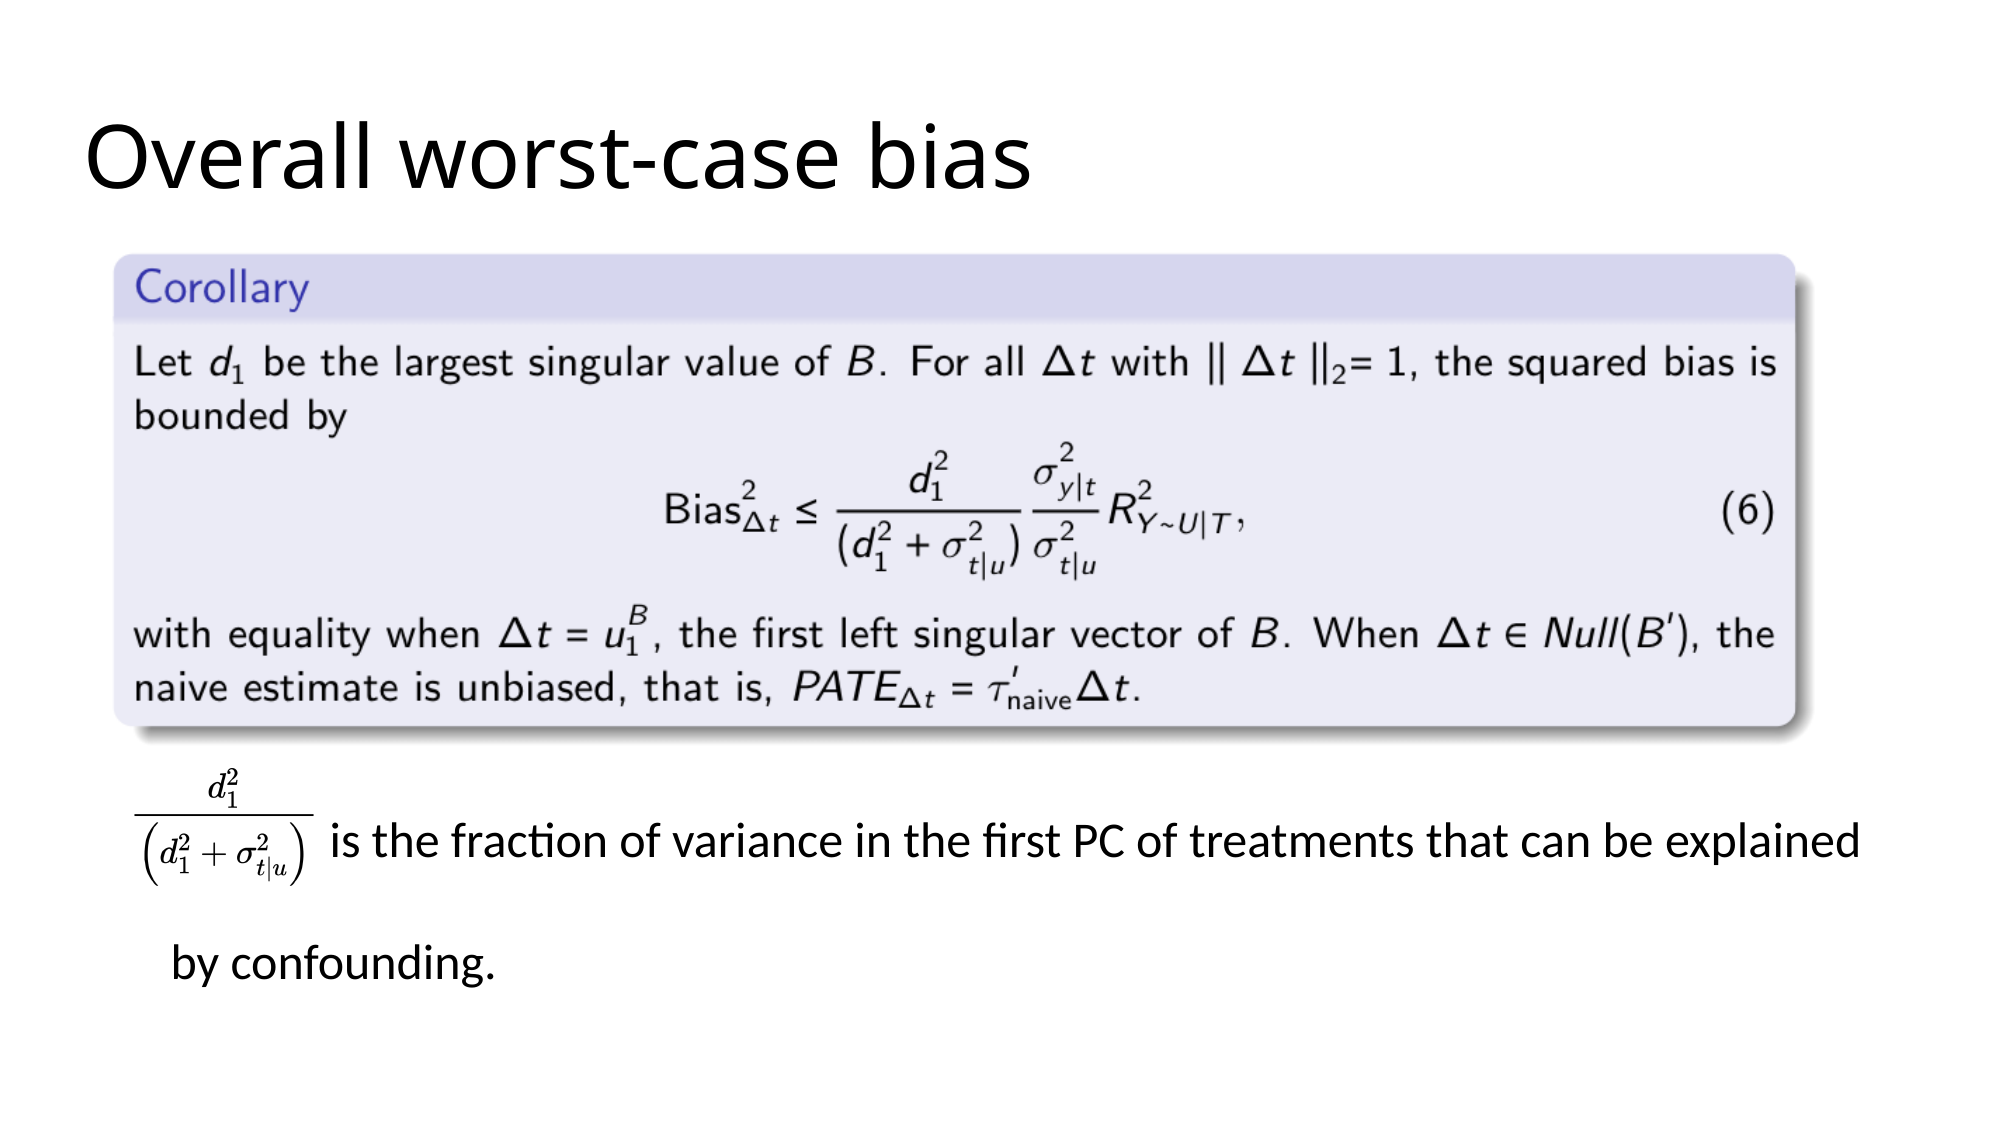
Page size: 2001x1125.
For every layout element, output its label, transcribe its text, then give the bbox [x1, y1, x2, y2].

title Overall worst-case bias [68, 97, 1932, 223]
picture [103, 232, 1822, 753]
picture [130, 767, 318, 886]
text_box is the fraction of variance in the first PC of treatments that can be explained by confounding. [130, 714, 1932, 1125]
